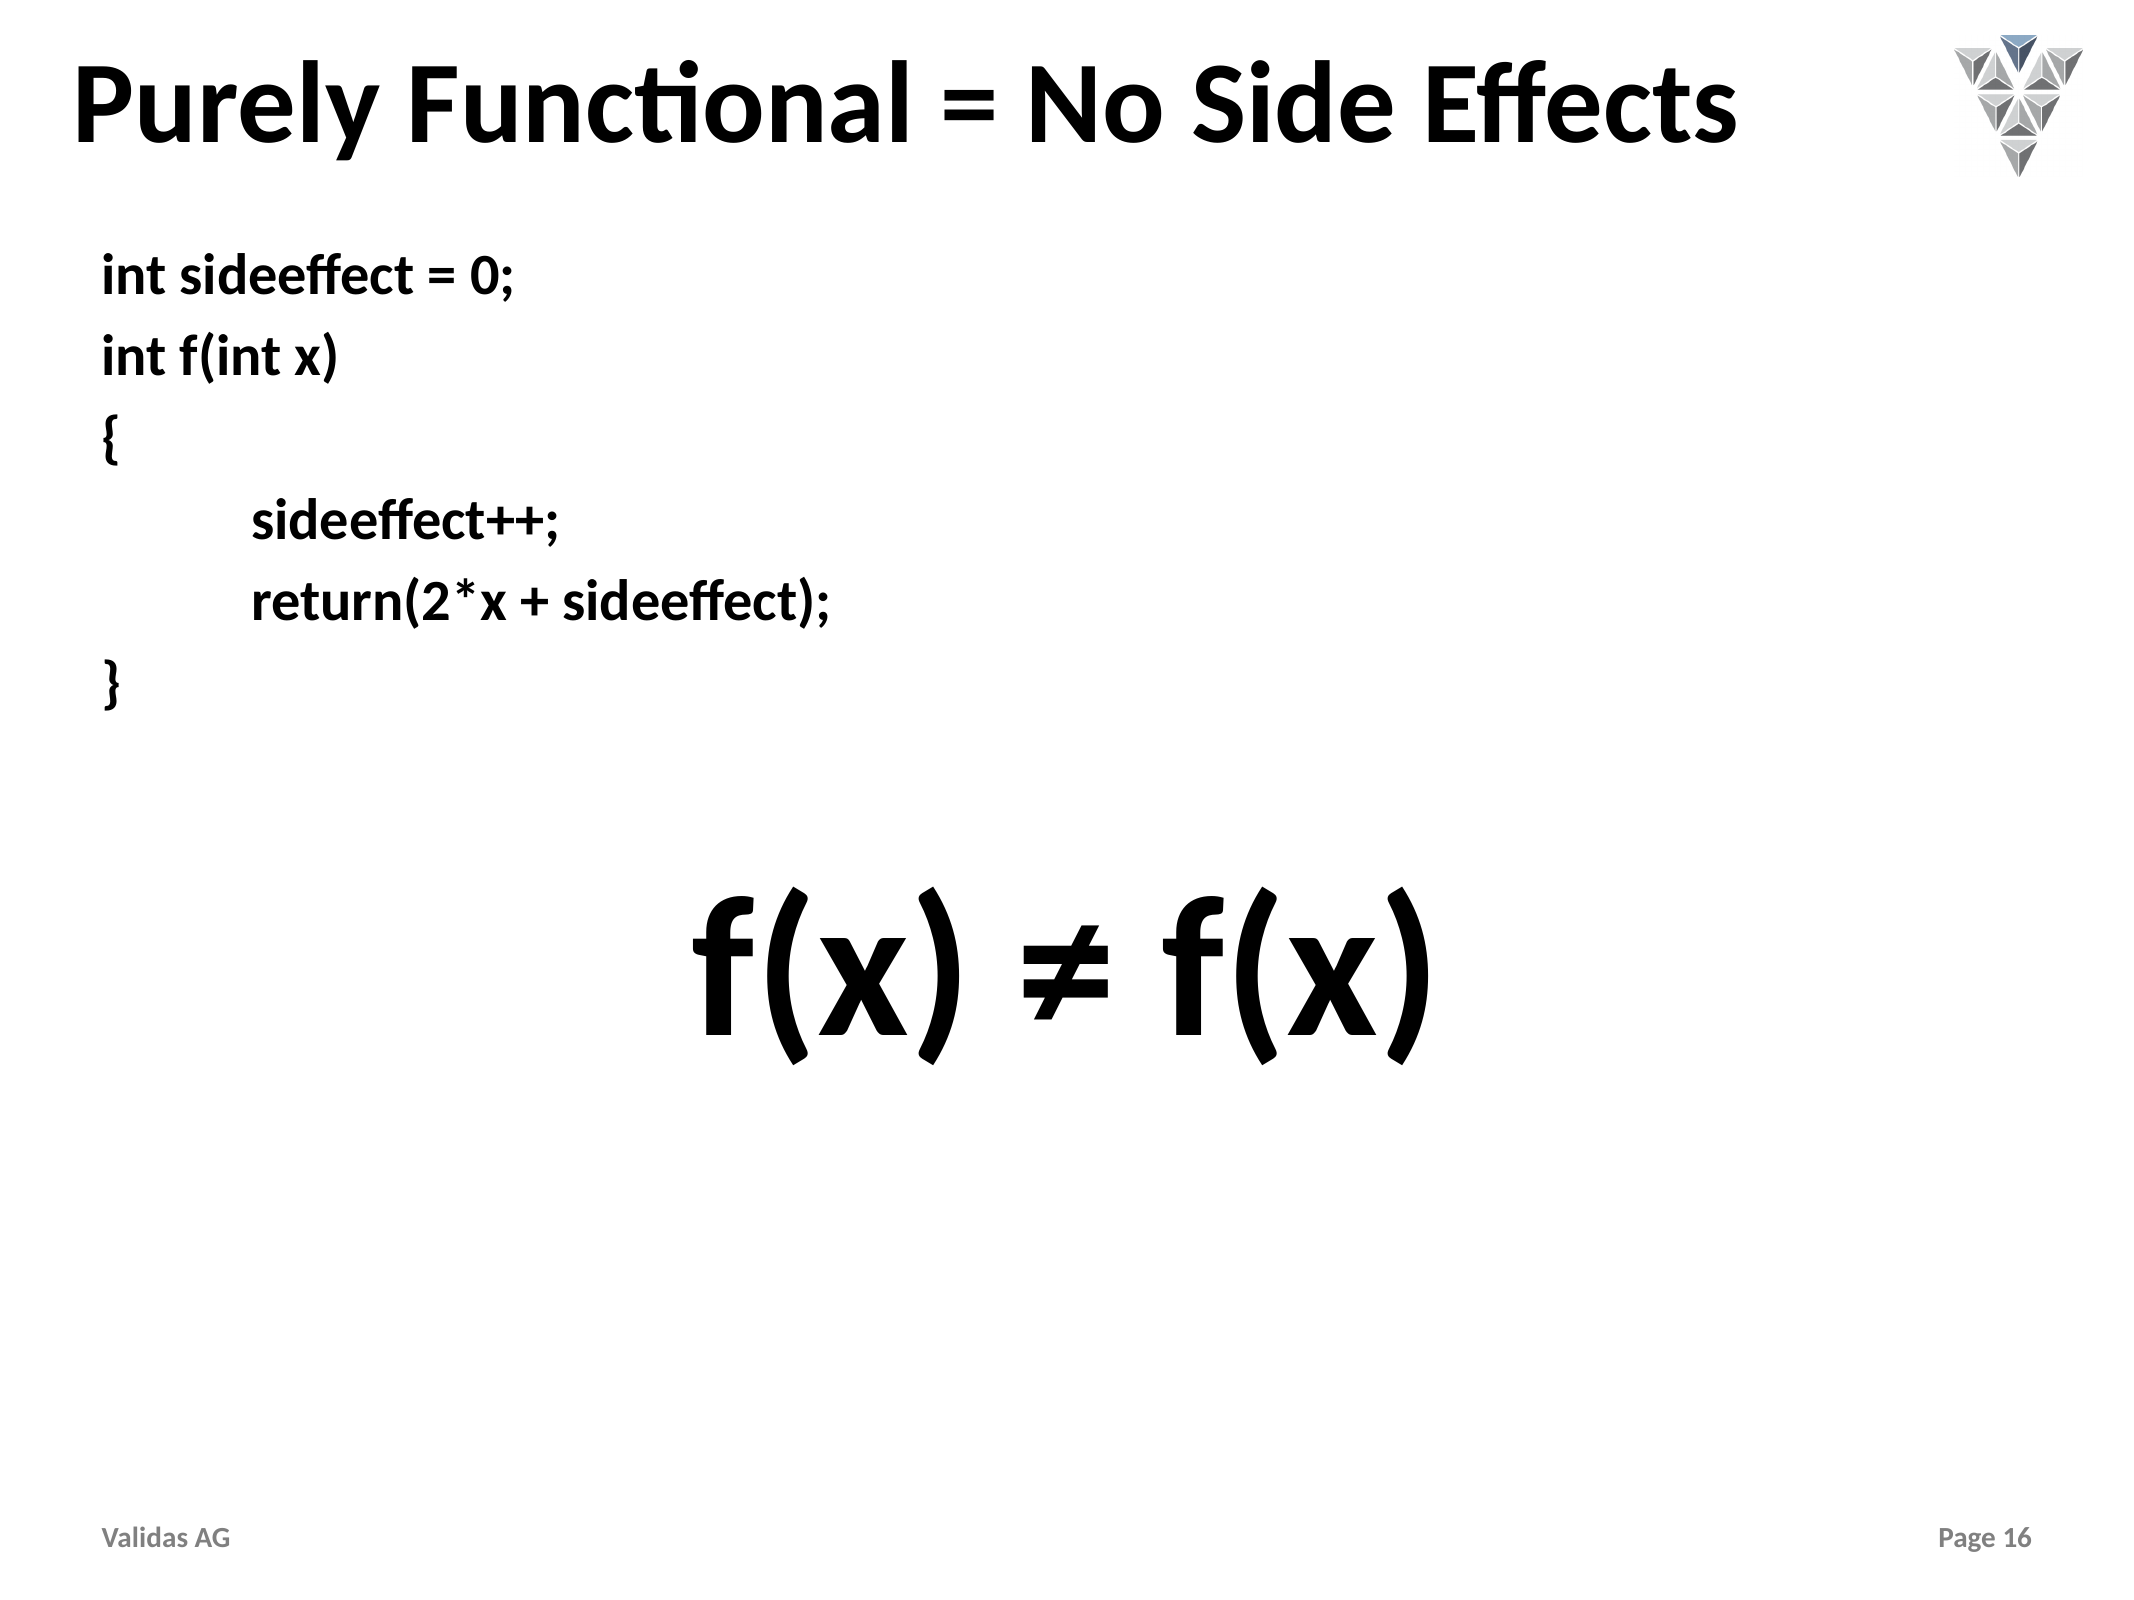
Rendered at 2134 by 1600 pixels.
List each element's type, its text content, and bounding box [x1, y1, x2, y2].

list int sideeffect = 0; int f(int x) { sideeffect++; return(2*x + sideeffect); } f(x) ≠ f(x) [80, 225, 2054, 1423]
picture [1954, 35, 2083, 177]
title Purely Functional = No Side Effects [72, 15, 1835, 170]
